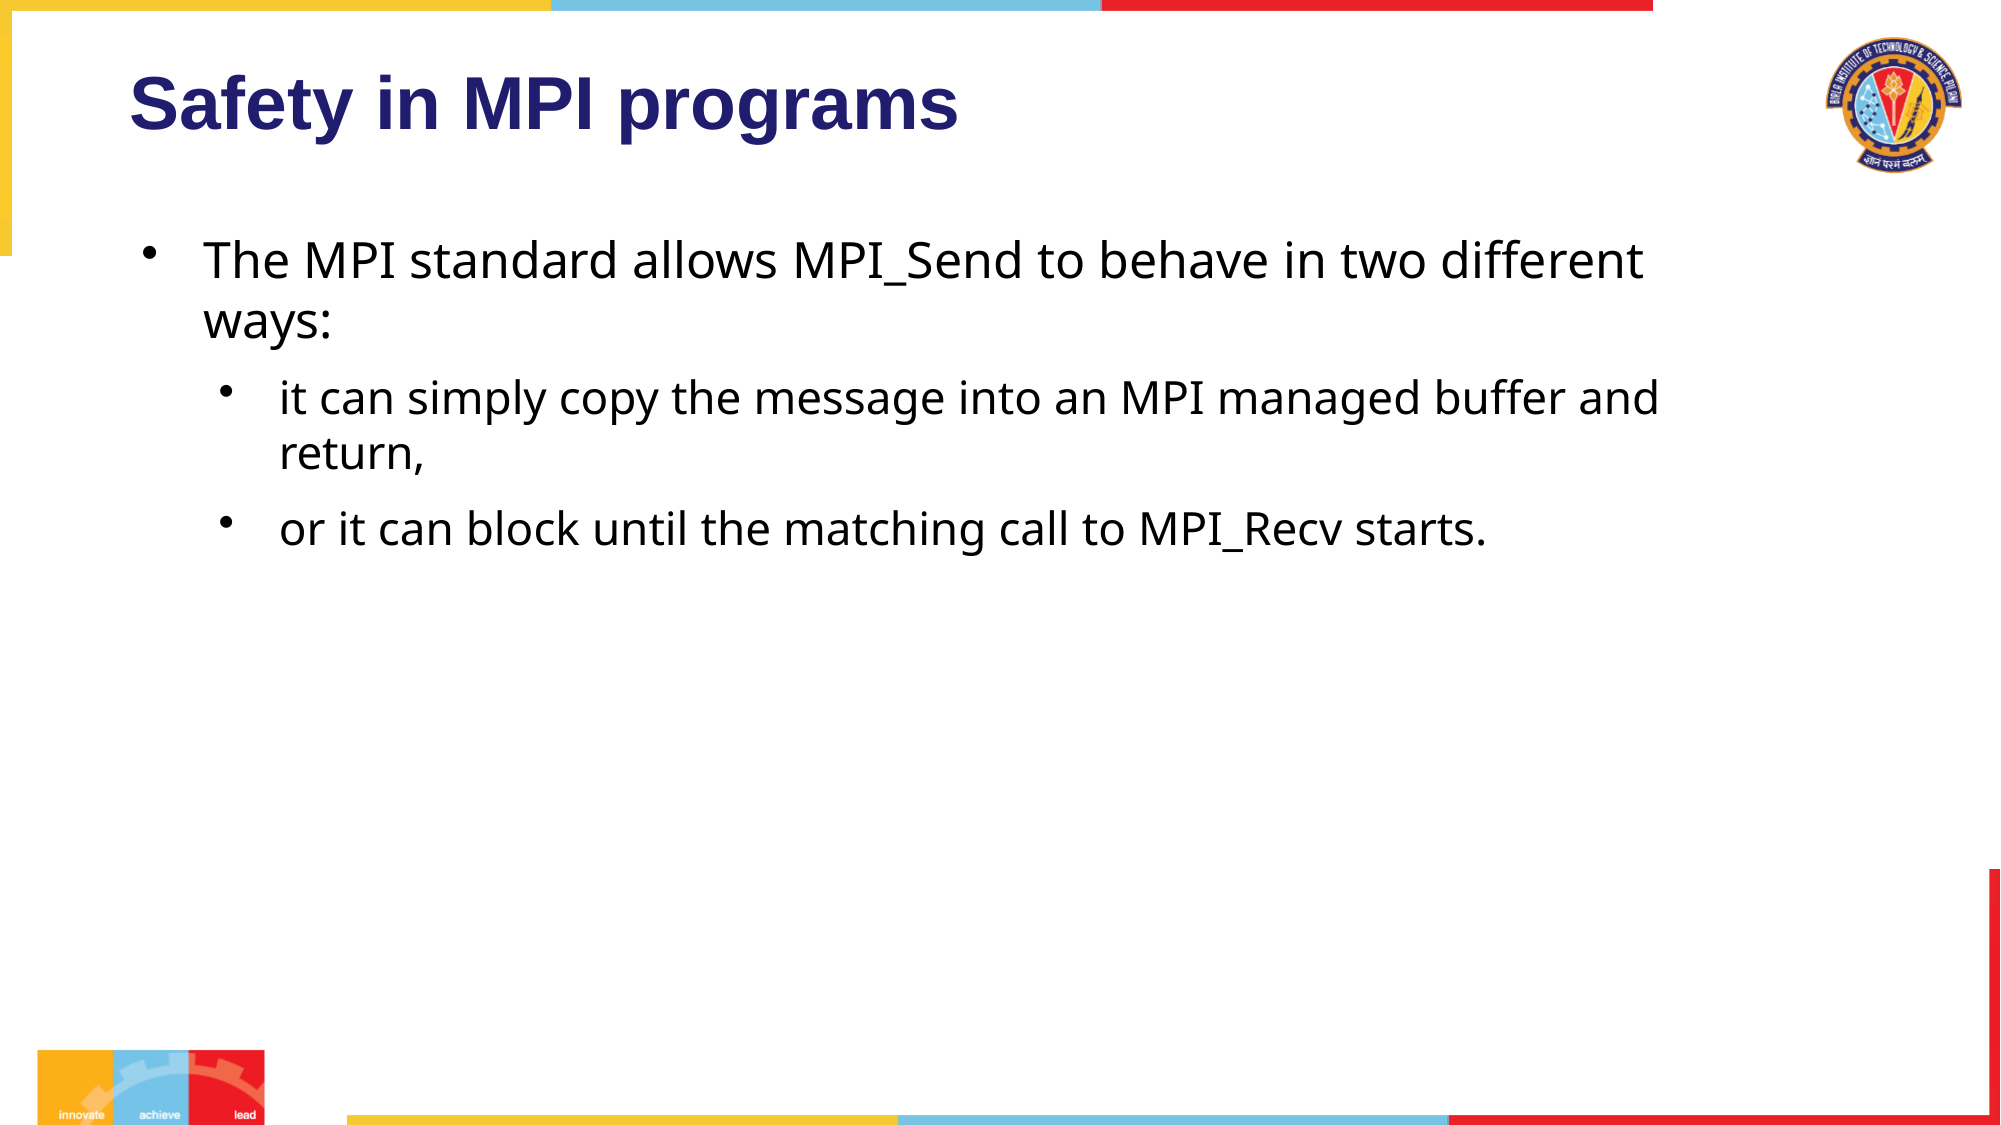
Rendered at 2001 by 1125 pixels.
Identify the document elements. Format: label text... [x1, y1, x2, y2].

picture [347, 869, 2000, 1125]
picture [37, 1049, 265, 1125]
title Safety in MPI programs [127, 52, 1873, 243]
text_box The MPI standard allows MPI_Send to behave in two different ways: it can simply copy the message into an MPI managed buffer and return, or it can block until the matching call to MPI_Recv starts. [139, 203, 1732, 555]
picture [1825, 37, 1962, 174]
picture [0, 0, 1653, 256]
